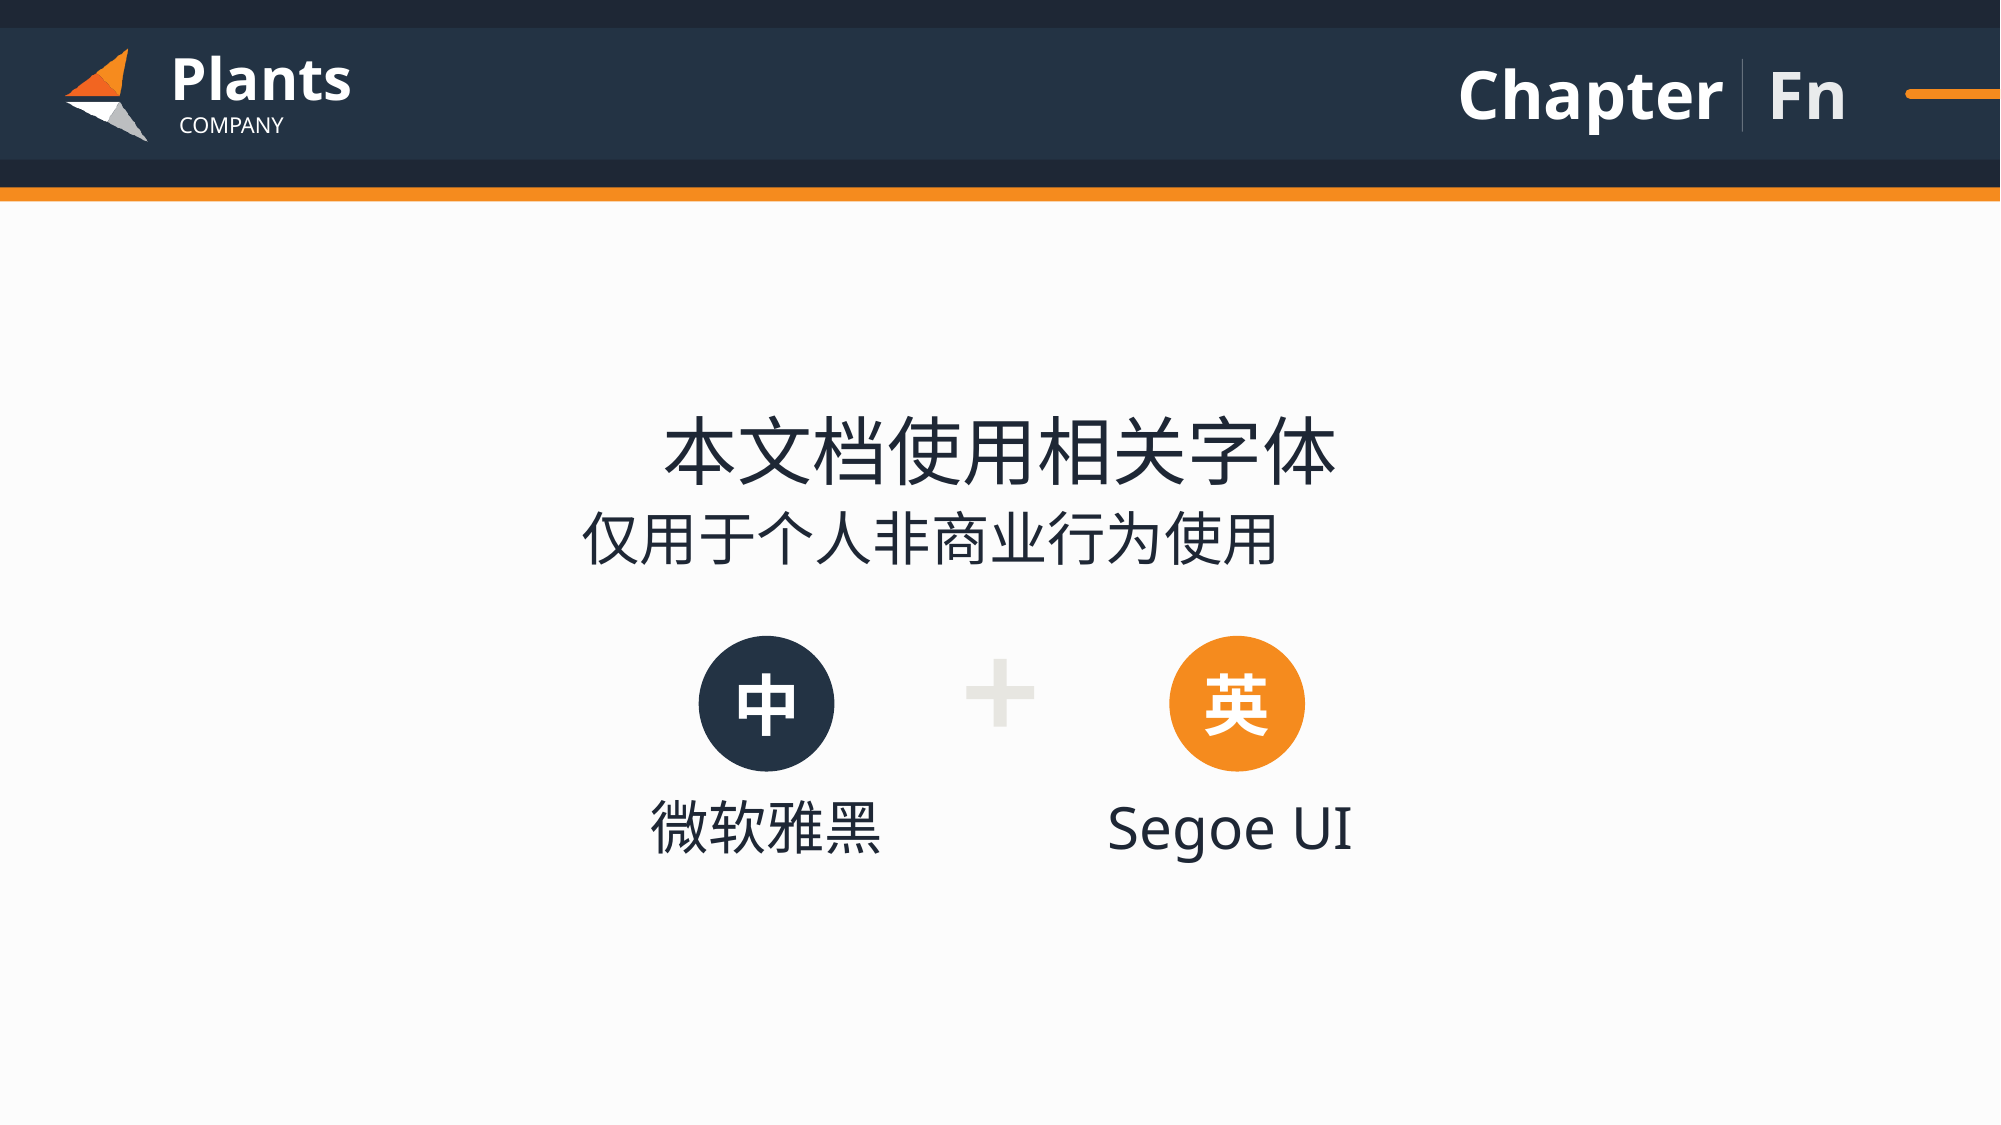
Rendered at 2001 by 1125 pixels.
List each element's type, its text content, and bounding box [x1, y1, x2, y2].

text_box [965, 658, 1035, 728]
text_box 本文档使用相关字体 [647, 397, 1353, 495]
text_box Segoe UI [1093, 783, 1369, 869]
text_box 仅用于个人非商业行为使用 [566, 495, 1434, 580]
text_box 微软雅黑 [635, 783, 898, 869]
text_box 中 [697, 634, 836, 773]
picture [65, 48, 148, 142]
text_box 英 [1168, 634, 1307, 773]
text_box Fn [1752, 45, 1863, 141]
